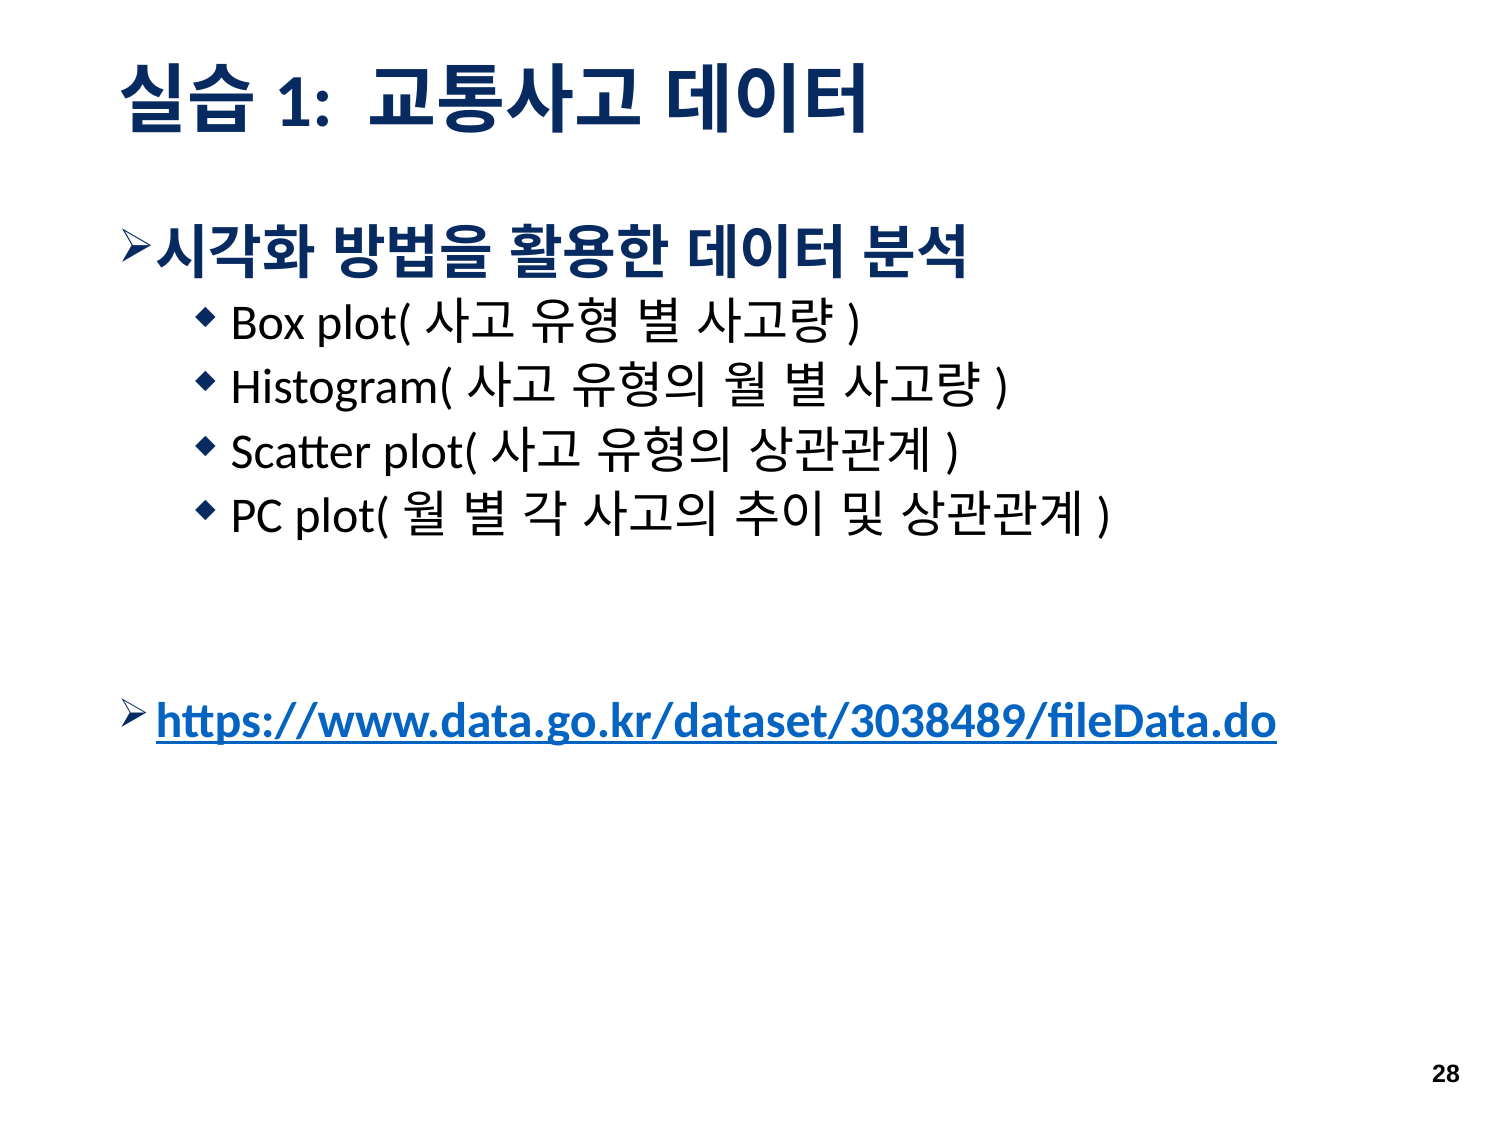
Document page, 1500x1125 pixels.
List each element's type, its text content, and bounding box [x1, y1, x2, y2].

list 시각화 방법을 활용한 데이터 분석 Box plot(사고 유형 별 사고량) Histogram(사고 유형의 월 별 사고량) Scatter plot(사고 유형의 상관관계) PC plot(월 별 각 사고의 추이 및 상관관계) https://www.data.go.kr/dataset/3038489/fileData.do [103, 215, 1397, 1032]
title 실습1: 교통사고 데이터 [103, 27, 1397, 179]
slide_number 28 [1396, 1042, 1475, 1103]
